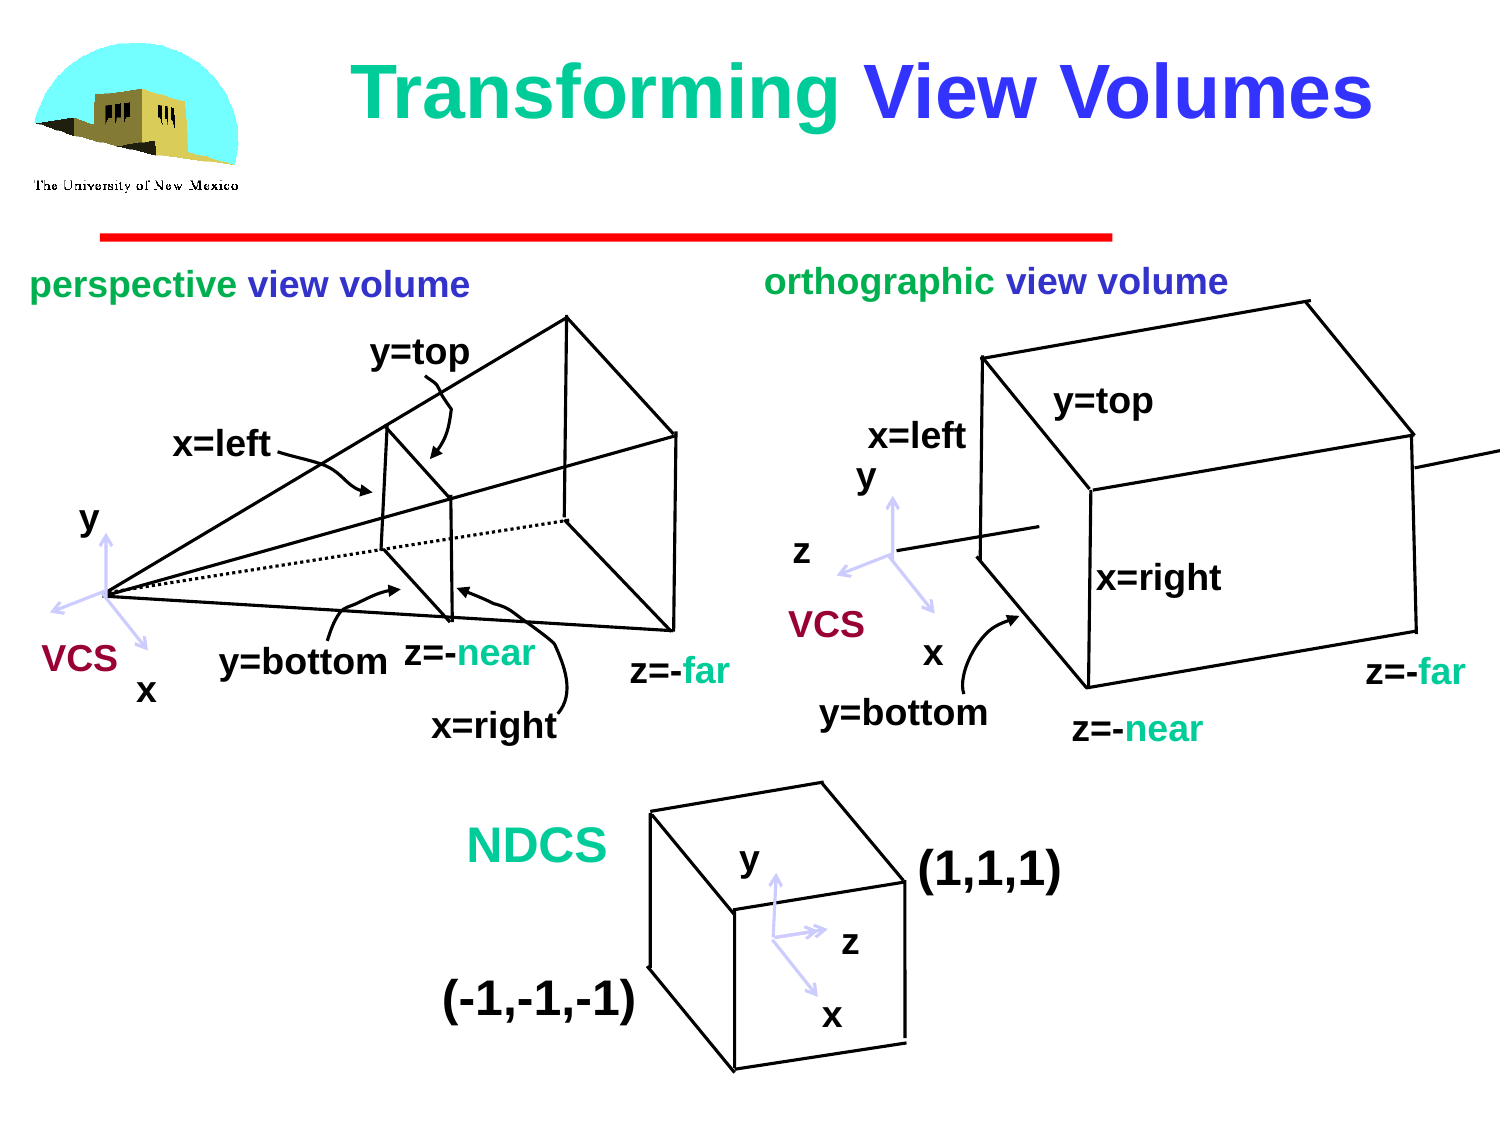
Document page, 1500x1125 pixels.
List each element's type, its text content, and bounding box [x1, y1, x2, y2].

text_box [0, 249, 1500, 758]
text_box x [752, 982, 912, 1043]
text_box (1,1,1) [835, 828, 1144, 903]
text_box [768, 872, 783, 938]
text_box (-1,-1,-1) [385, 957, 694, 1033]
text_box NDCS [423, 804, 651, 880]
text_box z [770, 909, 931, 970]
text_box y [669, 826, 830, 887]
title Transforming View Volumes [225, 0, 1500, 175]
